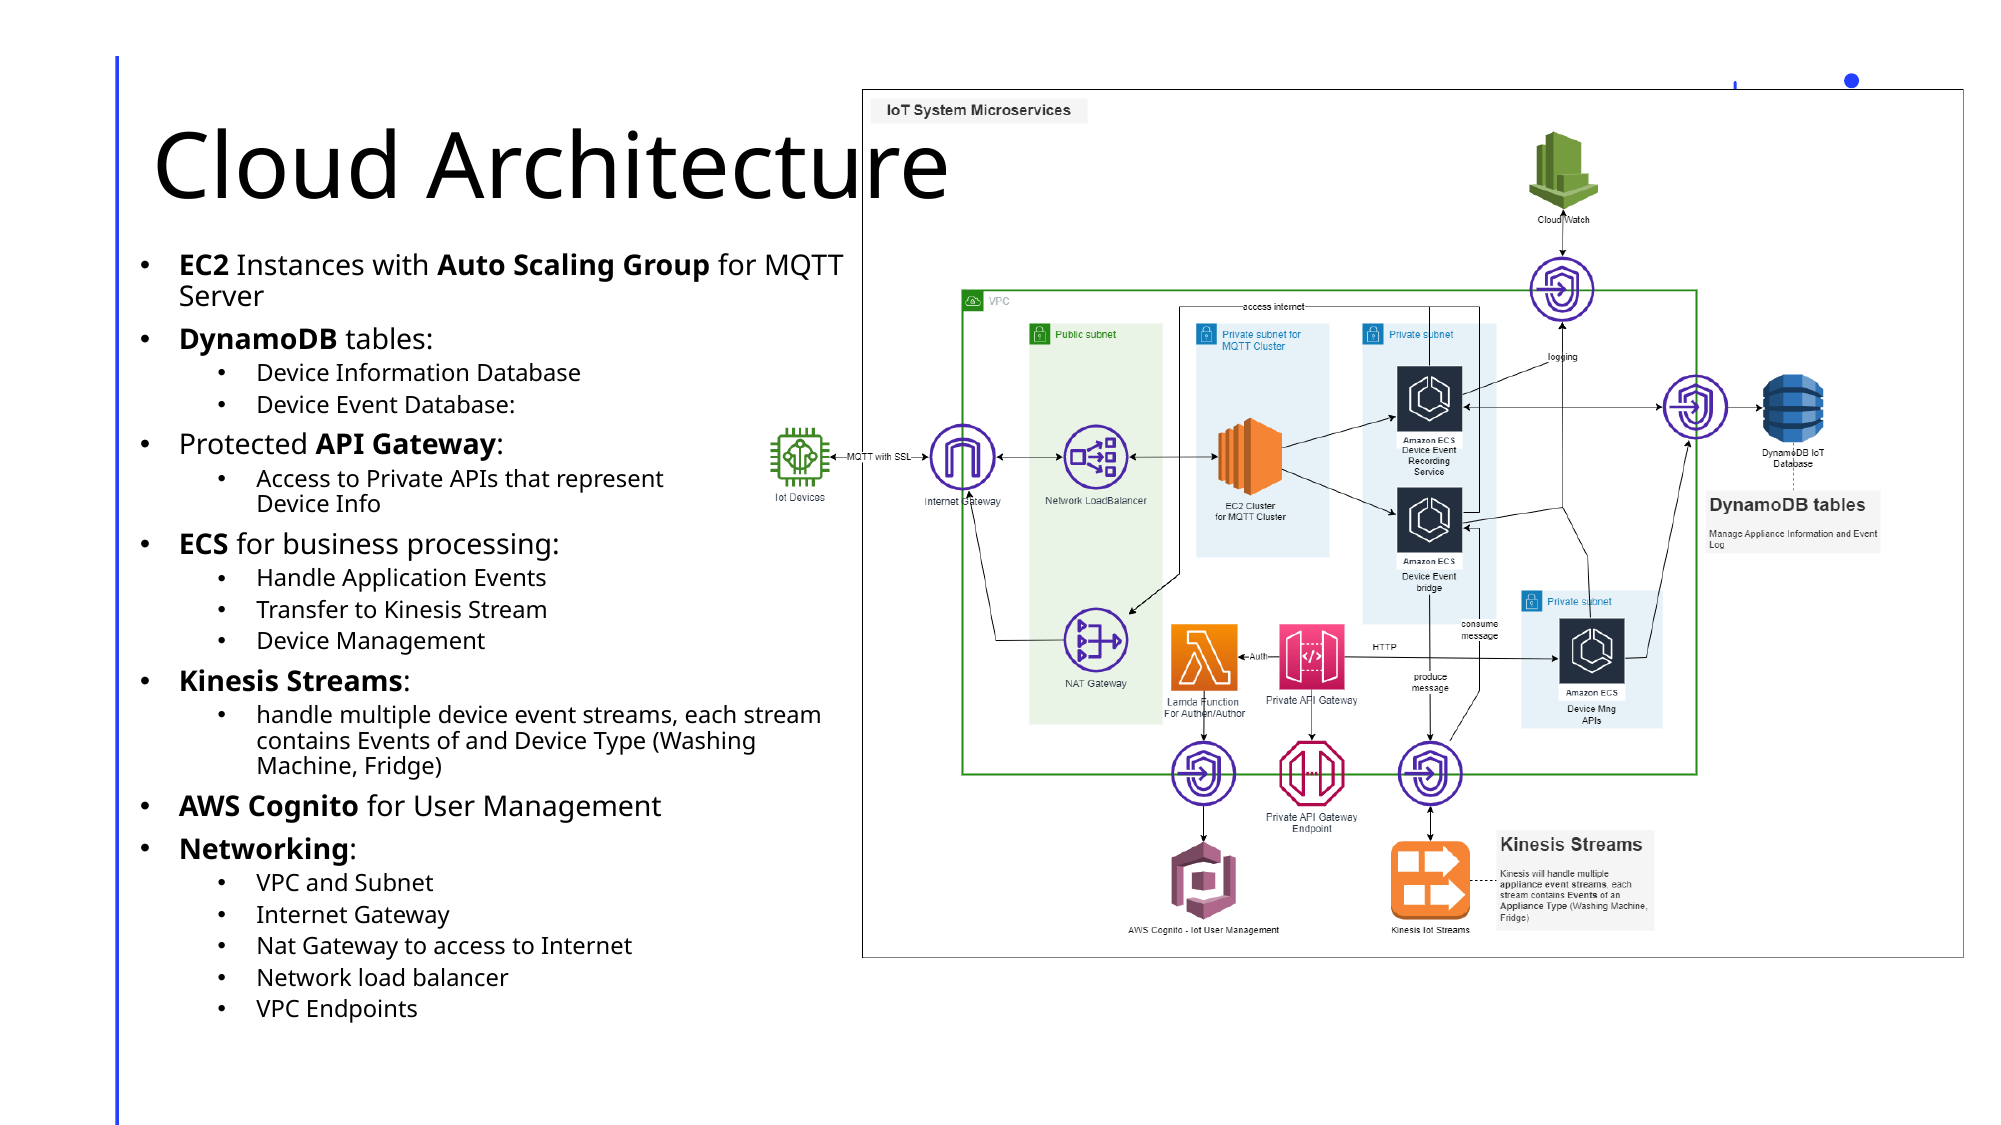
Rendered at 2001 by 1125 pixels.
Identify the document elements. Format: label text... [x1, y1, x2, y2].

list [770, 89, 1964, 958]
list EC2 Instances with Auto Scaling Group for MQTT Server DynamoDB tables: Device Information Database Device Event Database: Protected API Gateway: Access to Private APIs that represent Device Info ECS for business processing: Handle Application Events Transfer to Kinesis Stream Device Management Kinesis Streams: handle multiple device event streams, each stream contains Events of and Device Type (Washing Machine, Fridge) AWS Cognito for User Management Networking: VPC and Subnet Internet Gateway Nat Gateway to access to Internet Network load balancer VPC Endpoints [124, 243, 872, 1036]
title Cloud Architecture [137, 59, 1863, 278]
